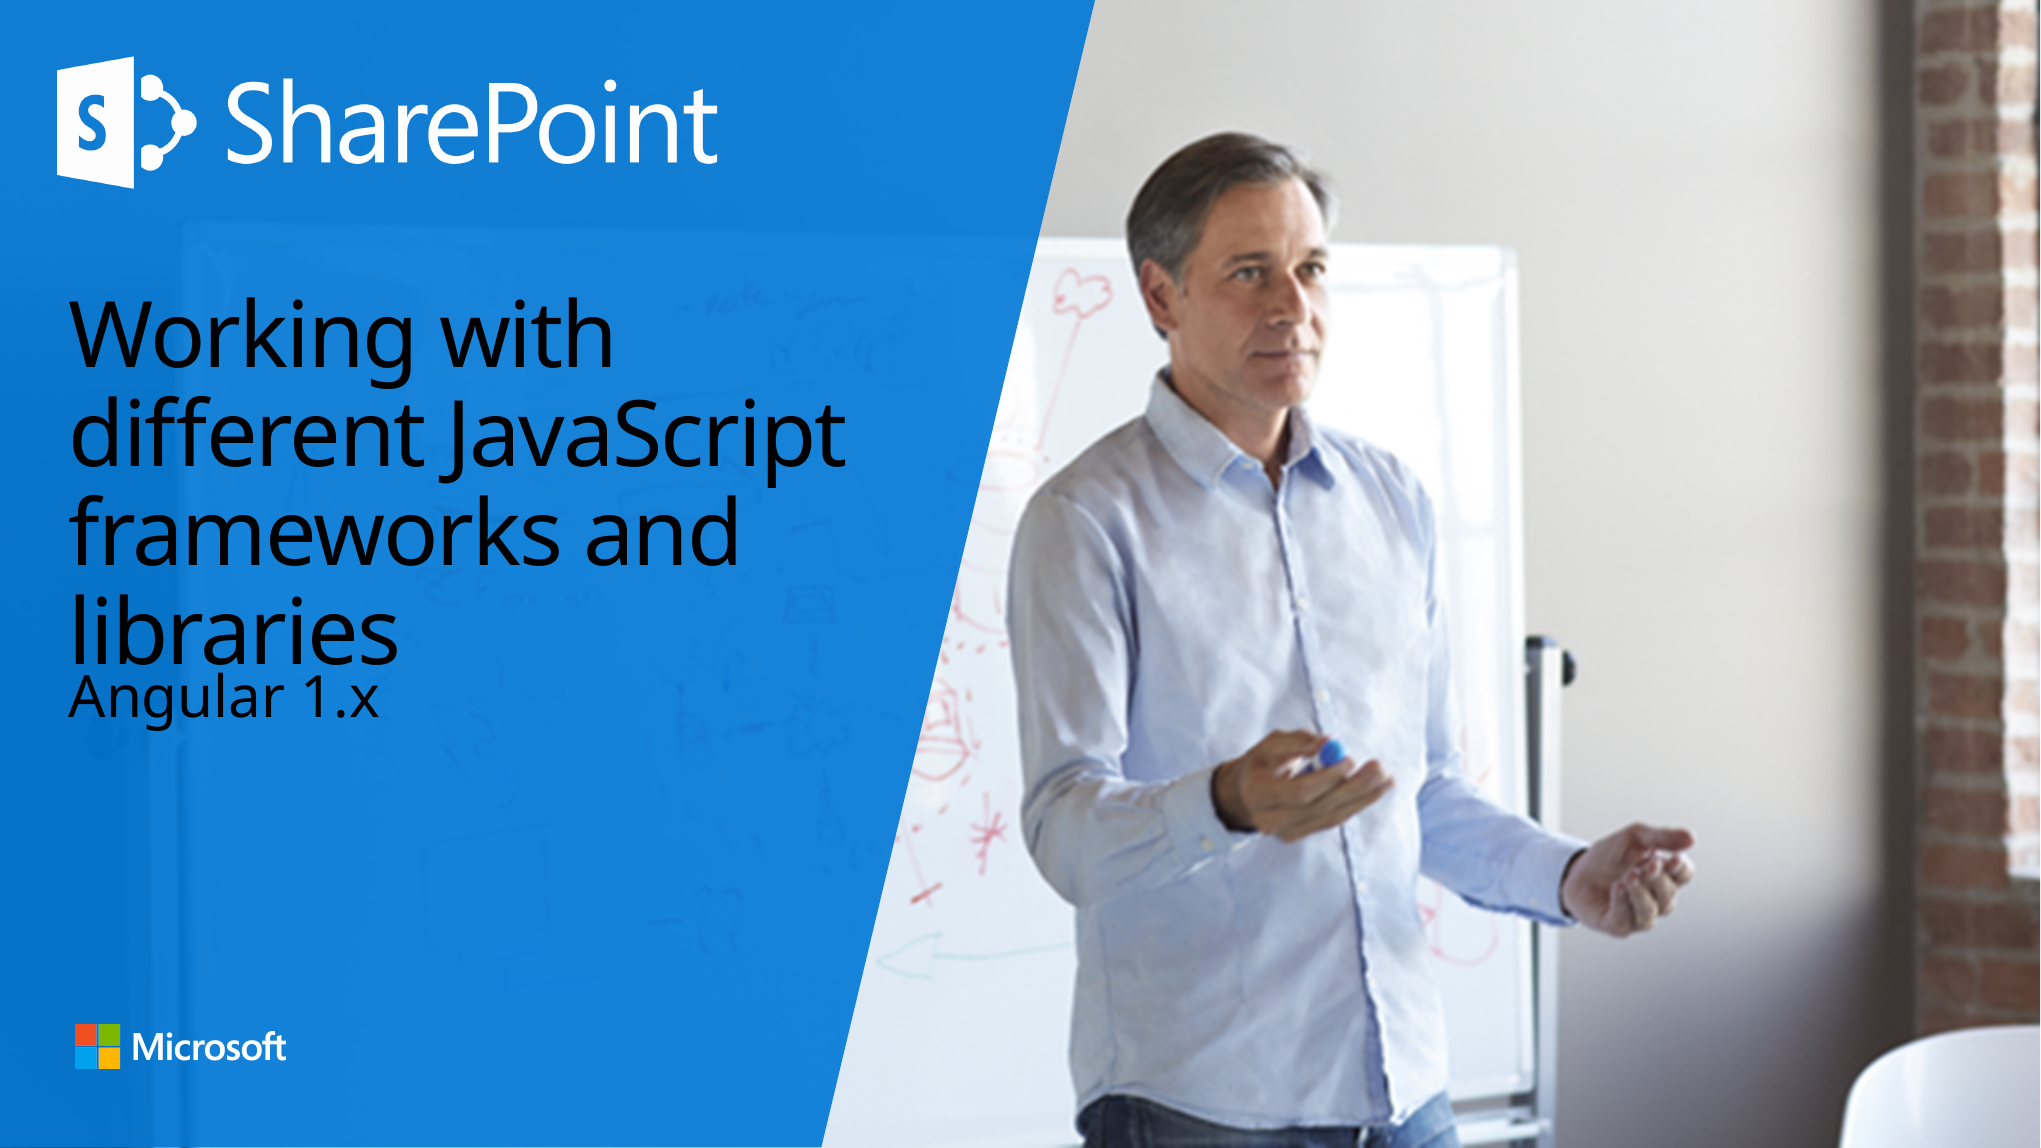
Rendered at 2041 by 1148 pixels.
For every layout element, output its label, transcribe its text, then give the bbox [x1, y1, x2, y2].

list Angular 1.x [44, 648, 795, 949]
picture [0, 0, 773, 246]
title Working with different JavaScript frameworks and libraries [45, 273, 985, 649]
picture [822, 0, 2041, 1148]
picture [75, 1024, 286, 1069]
